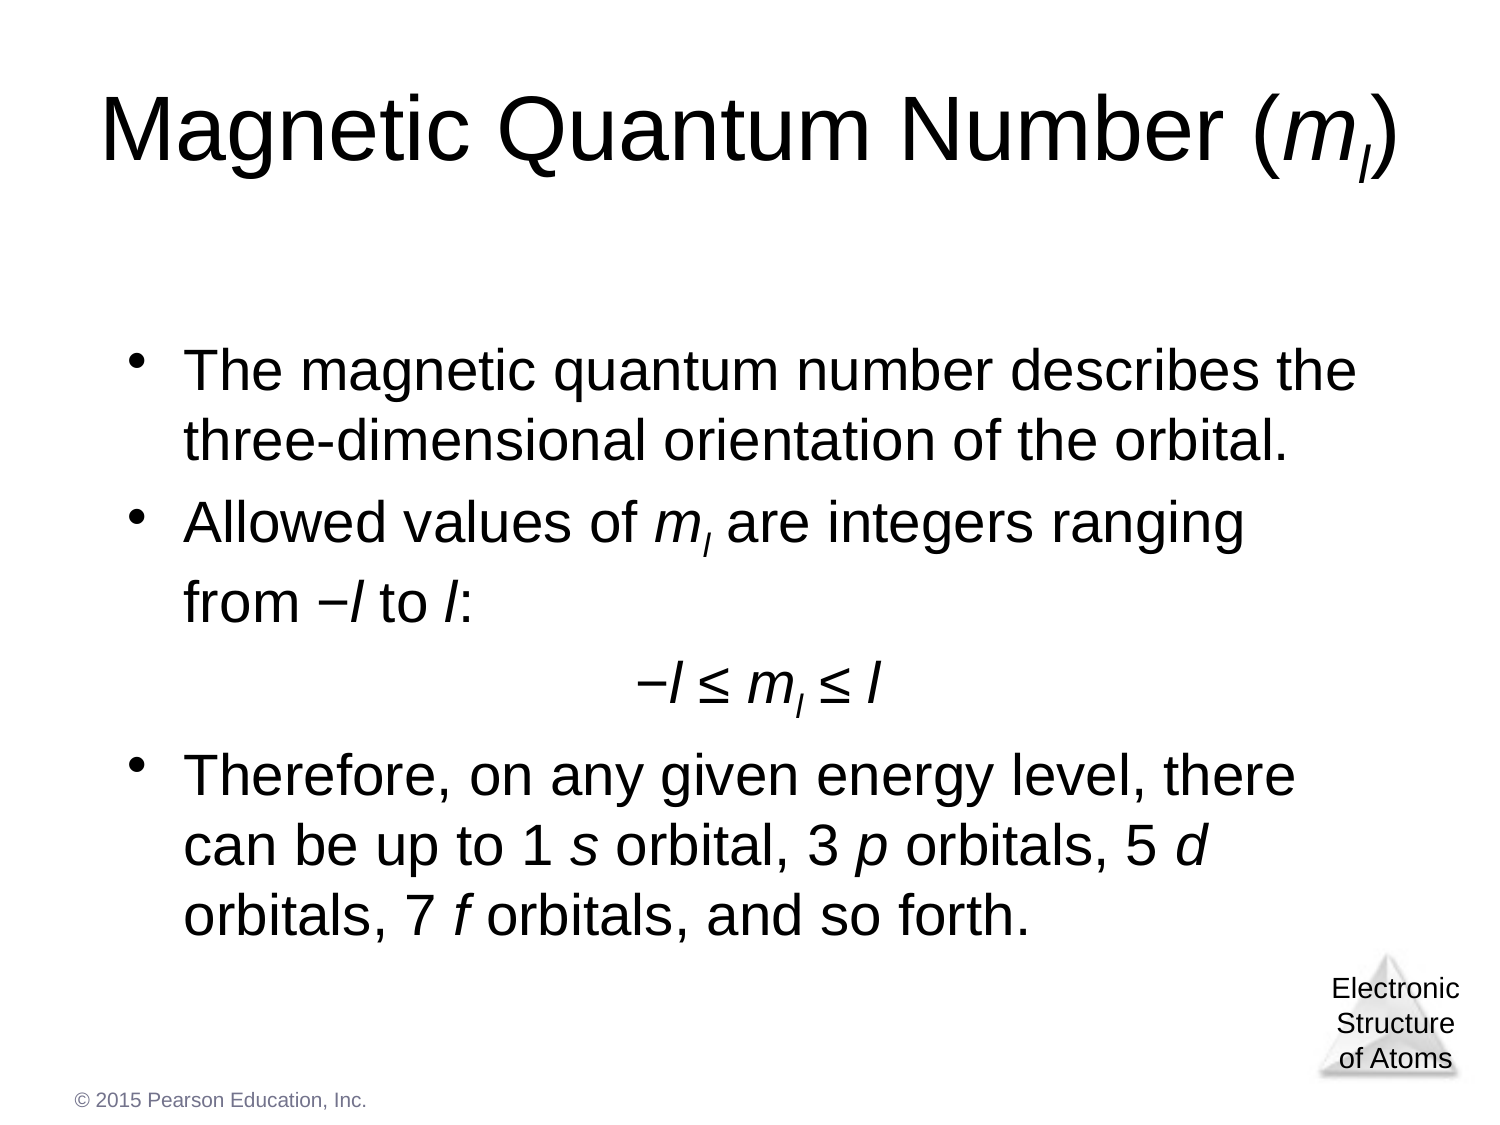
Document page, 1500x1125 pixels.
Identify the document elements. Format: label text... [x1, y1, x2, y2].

title Magnetic Quantum Number (ml) [0, 37, 1500, 225]
picture [1275, 899, 1500, 1125]
list The magnetic quantum number describes the three-dimensional orientation of the orbital. Allowed values of ml are integers ranging from −l to l: −l ≤ ml ≤ l Therefore, on any given energy level, there can be up to 1 s orbital, 3 p orbitals, 5 d orbitals, 7 f orbitals, and so forth. [112, 324, 1388, 1050]
picture [1375, 1051, 1382, 1060]
